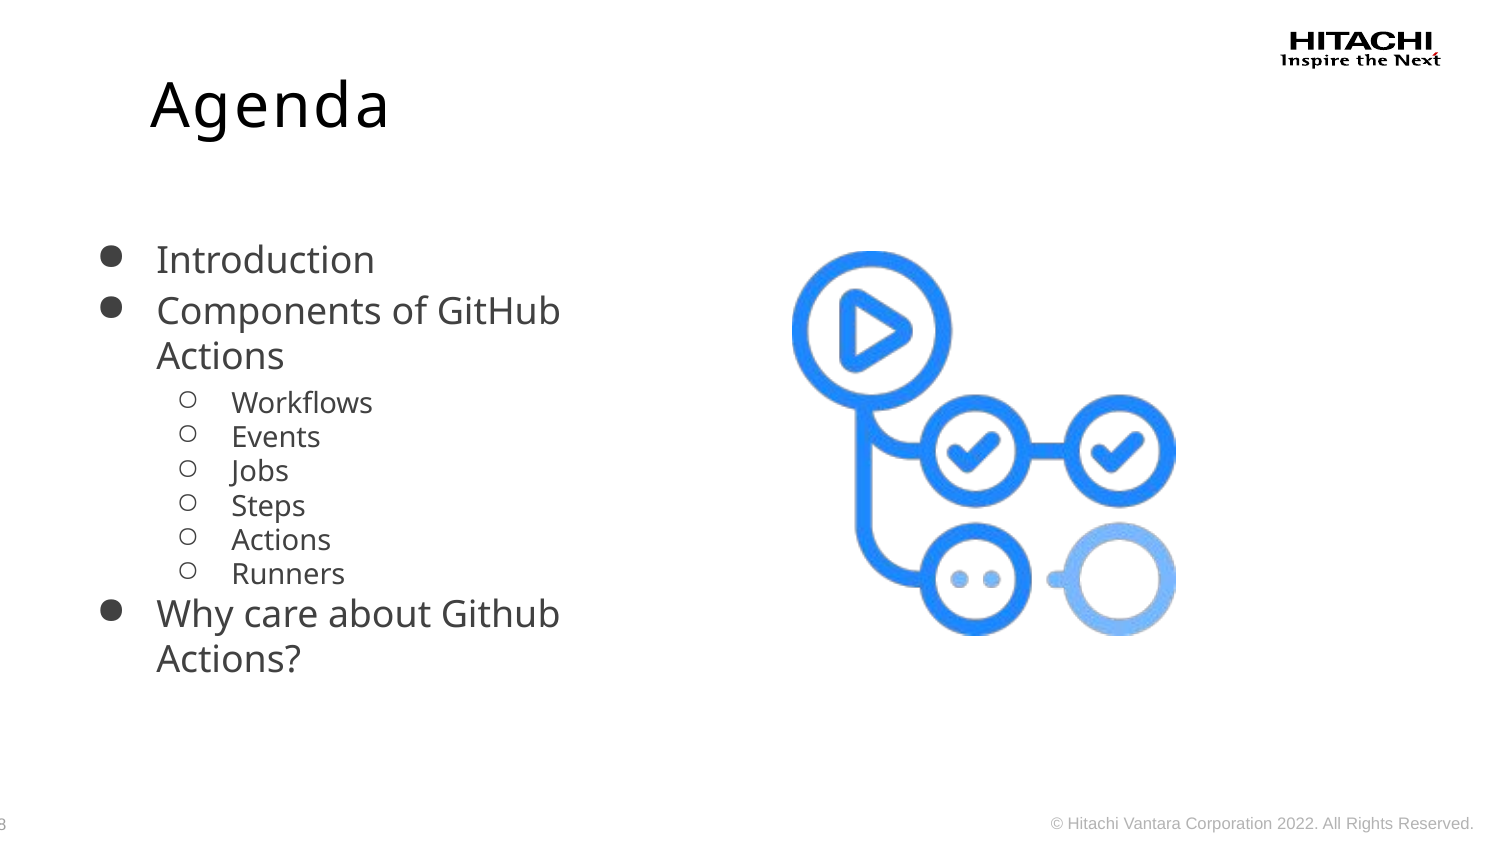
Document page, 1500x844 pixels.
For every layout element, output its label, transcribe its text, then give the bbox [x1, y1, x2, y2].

picture [791, 251, 1176, 636]
text_box Introduction Components of GitHub Actions Workflows Events Jobs Steps Actions Runners Why care about Github Actions? [94, 227, 694, 680]
title Agenda [147, 30, 400, 174]
